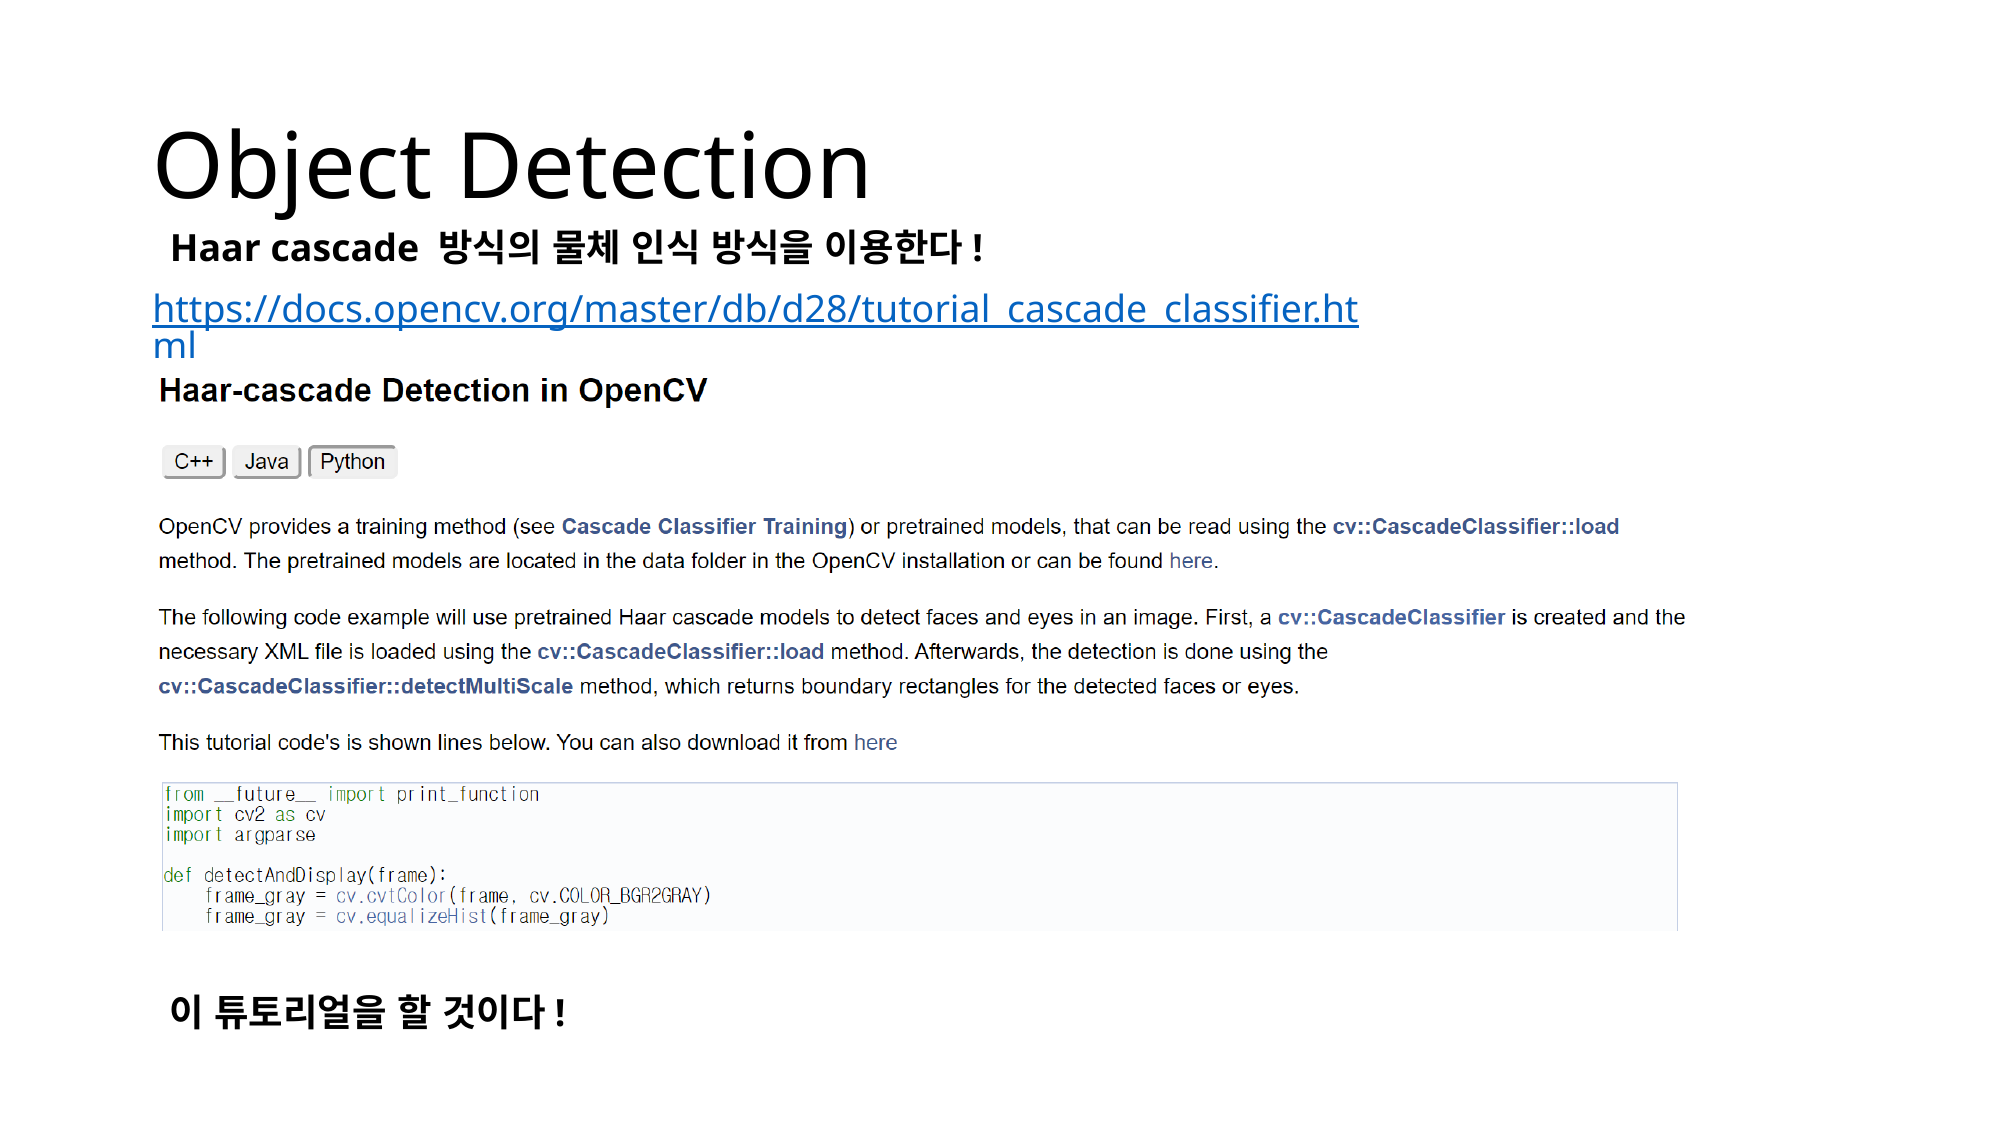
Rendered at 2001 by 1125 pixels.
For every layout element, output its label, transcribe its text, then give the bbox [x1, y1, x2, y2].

text_box Haar cascade 방식의 물체 인식 방식을 이용한다! [155, 216, 998, 277]
text_box https://docs.opencv.org/master/db/d28/tutorial_cascade_classifier.html [137, 277, 1376, 343]
title Object Detection [137, 59, 1863, 278]
picture [137, 358, 1692, 931]
text_box 이 튜토리얼을 할 것이다! [154, 981, 581, 1042]
